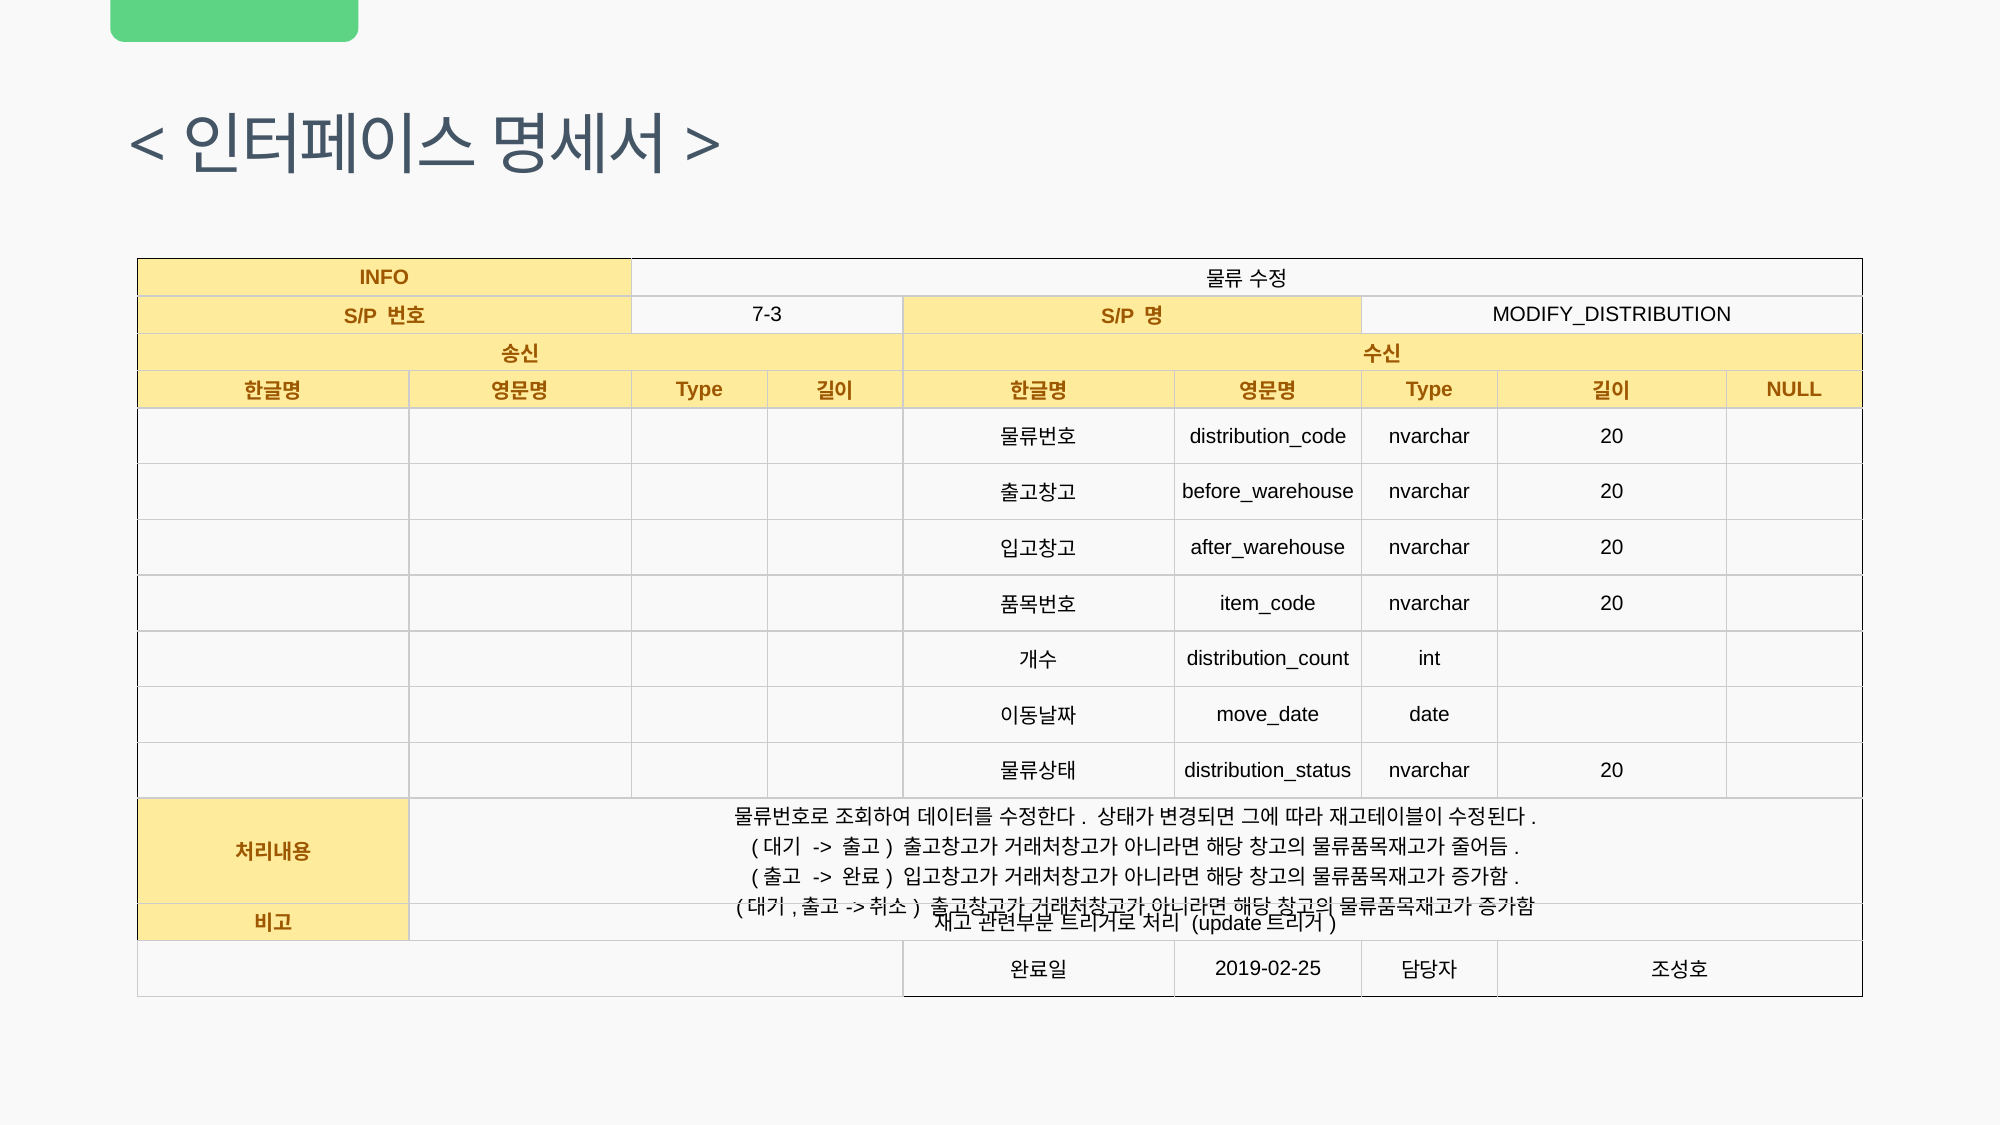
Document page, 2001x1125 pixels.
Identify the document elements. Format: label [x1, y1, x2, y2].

table_cell [1727, 687, 1862, 742]
table_cell [768, 632, 902, 686]
table_cell [632, 464, 767, 519]
table_cell [410, 371, 631, 407]
table_cell [1362, 520, 1497, 574]
table_cell [768, 687, 902, 742]
table_cell [138, 576, 408, 630]
table_cell [904, 334, 1862, 370]
table_cell [768, 464, 902, 519]
table_cell [632, 297, 902, 333]
table_cell [768, 576, 902, 630]
table_cell [1362, 464, 1497, 519]
table_cell [138, 632, 408, 686]
table_cell [768, 371, 902, 407]
table_cell [1362, 743, 1497, 797]
table_cell [632, 743, 767, 797]
table_cell [1362, 409, 1497, 463]
table_cell [632, 576, 767, 630]
table_cell [904, 687, 1174, 742]
table_cell [1727, 464, 1862, 519]
table_cell [138, 520, 408, 574]
table_cell [1727, 743, 1862, 797]
table_cell [1498, 371, 1726, 407]
table_cell [768, 409, 902, 463]
table_cell [1175, 576, 1361, 630]
table_cell [138, 464, 408, 519]
table_cell [1175, 632, 1361, 686]
table_header [138, 259, 631, 295]
table_cell [1498, 464, 1726, 519]
table_cell [632, 371, 767, 407]
text_box [110, 94, 742, 190]
table_cell [768, 520, 902, 574]
table_cell [904, 409, 1174, 463]
table_cell [1175, 464, 1361, 519]
table_cell [410, 520, 631, 574]
table_cell [410, 409, 631, 463]
table_cell [1498, 743, 1726, 797]
table_cell [1175, 520, 1361, 574]
table_cell [1362, 941, 1497, 996]
table_cell [904, 297, 1361, 333]
table_cell [1727, 576, 1862, 630]
table_cell [138, 297, 631, 333]
table_cell [904, 632, 1174, 686]
table_cell [904, 464, 1174, 519]
table_cell [410, 904, 1862, 940]
table_cell [904, 371, 1174, 407]
table_cell [1498, 576, 1726, 630]
table_cell [410, 576, 631, 630]
table_cell [1498, 941, 1862, 996]
table_cell [138, 371, 408, 407]
table_cell [904, 520, 1174, 574]
table_cell [138, 799, 408, 903]
table_cell [1727, 409, 1862, 463]
table_cell [138, 743, 408, 797]
table_cell [1362, 297, 1862, 333]
table_cell [1362, 632, 1497, 686]
table_cell [632, 632, 767, 686]
table_cell [1498, 520, 1726, 574]
table_cell [410, 632, 631, 686]
table_cell [138, 409, 408, 463]
table_cell [1175, 687, 1361, 742]
table_cell [138, 941, 902, 996]
table_cell [138, 687, 408, 742]
table_cell [1175, 941, 1361, 996]
table_cell [1498, 409, 1726, 463]
table_cell [1362, 371, 1497, 407]
table_cell [410, 687, 631, 742]
table_cell [1175, 743, 1361, 797]
table_cell [138, 904, 408, 940]
table_cell [768, 743, 902, 797]
table_cell [904, 941, 1174, 996]
table_cell [138, 334, 902, 370]
table_cell [1175, 409, 1361, 463]
table_cell [632, 687, 767, 742]
table_header [632, 259, 1862, 295]
table_cell [410, 464, 631, 519]
table_cell [904, 743, 1174, 797]
table_cell [1727, 632, 1862, 686]
table_cell [1498, 632, 1726, 686]
table_cell [410, 743, 631, 797]
table_cell [1727, 371, 1862, 407]
table_cell [1362, 576, 1497, 630]
text_box [109, 0, 360, 43]
table_cell [1498, 687, 1726, 742]
table_cell [904, 576, 1174, 630]
table_cell [1362, 687, 1497, 742]
table_cell [410, 799, 1862, 903]
table_cell [1727, 520, 1862, 574]
table_cell [632, 520, 767, 574]
table_cell [632, 409, 767, 463]
table_cell [1175, 371, 1361, 407]
